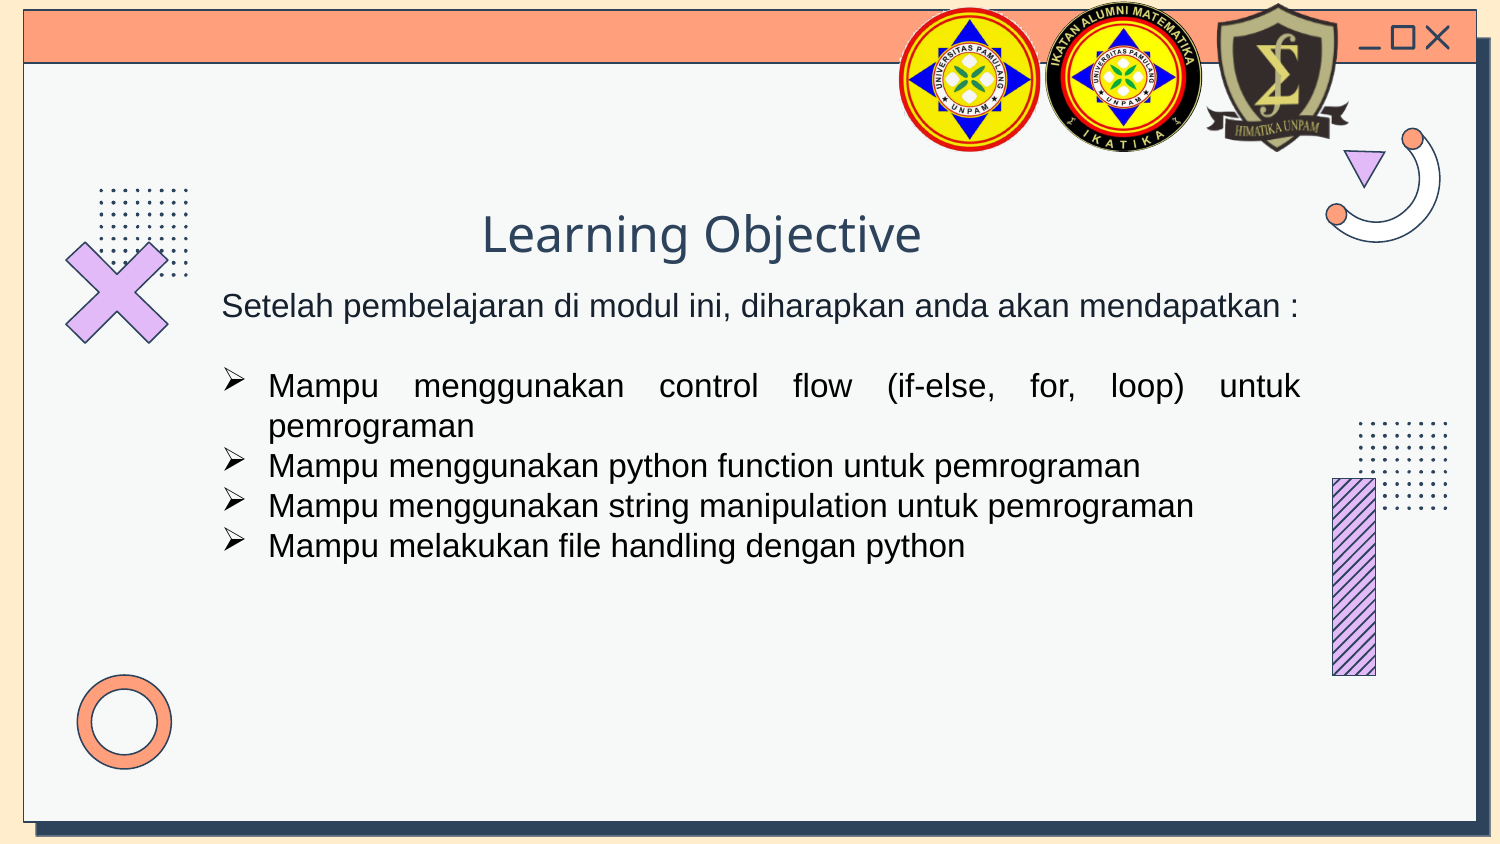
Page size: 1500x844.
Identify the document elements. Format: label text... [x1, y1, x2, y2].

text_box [99, 188, 188, 277]
text_box [65, 242, 168, 344]
text_box Learning Objective [301, 187, 1104, 260]
text_box Setelah pembelajaran di modul ini, diharapkan anda akan mendapatkan : Mampu menggunakan control flow (if-else, for, loop) untuk pemrograman Mampu menggunakan python function untuk pemrograman Mampu menggunakan string manipulation untuk pemrograman Mampu melakukan file handling dengan python [206, 276, 1317, 571]
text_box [1325, 128, 1441, 243]
picture [1044, 1, 1203, 153]
picture [898, 6, 1041, 153]
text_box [1358, 421, 1448, 511]
picture [1206, 3, 1349, 153]
text_box [77, 675, 172, 769]
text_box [1255, 554, 1453, 599]
